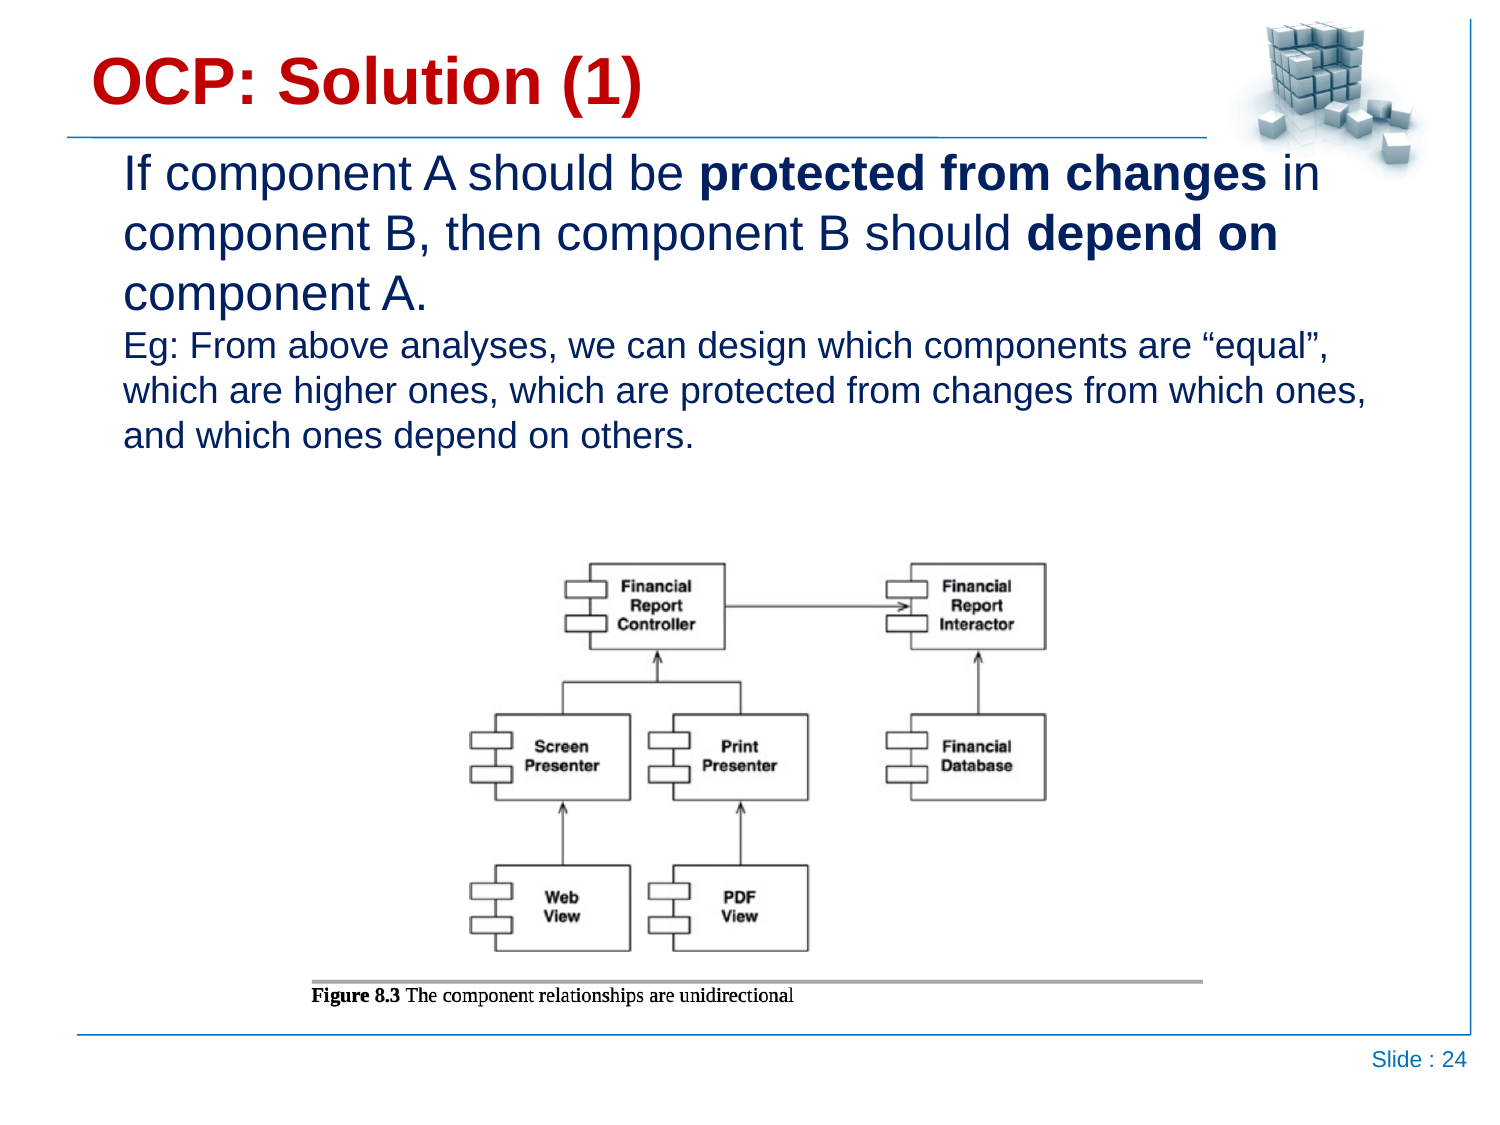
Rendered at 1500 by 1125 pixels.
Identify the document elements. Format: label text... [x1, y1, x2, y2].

picture [1207, 0, 1461, 191]
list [273, 537, 1226, 1021]
text_box If component A should be protected from changes in component B, then component B should depend on component A. Eg: From above analyses, we can design which components are “equal”, which are higher ones, which are protected from changes from which ones, and which ones depend on others. [108, 133, 1438, 464]
title OCP: Solution (1) [76, 19, 1260, 125]
